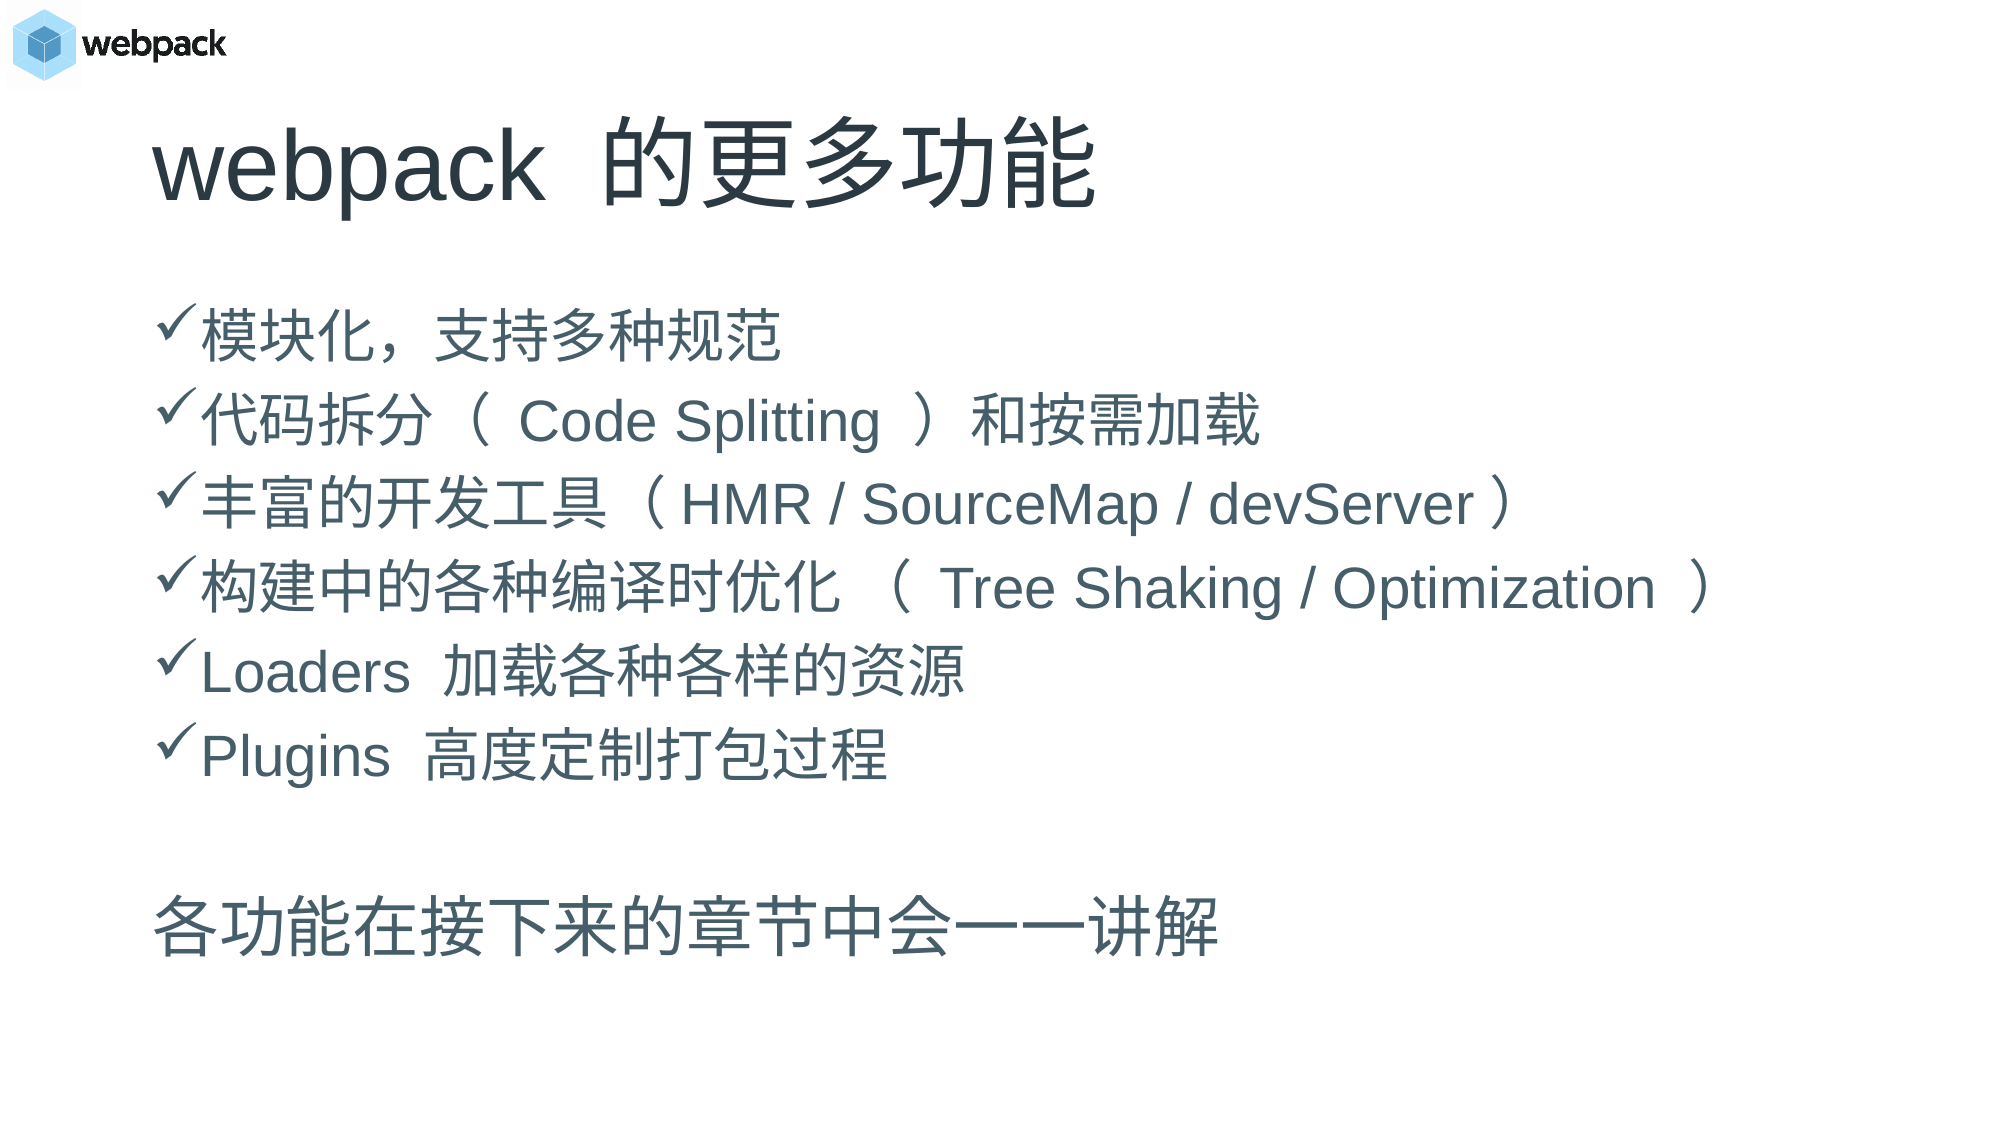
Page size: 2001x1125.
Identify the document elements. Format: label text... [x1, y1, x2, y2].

picture [6, 0, 232, 89]
list 模块化，支持多种规范 代码拆分（ Code Splitting ）和按需加载 丰富的开发工具（HMR / SourceMap / devServer） 构建中的各种编译时优化 （ Tree Shaking / Optimization ） Loaders 加载各种各样的资源 Plugins 高度定制打包过程 各功能在接下来的章节中会一一讲解 [137, 299, 1863, 1014]
title webpack 的更多功能 [137, 59, 1863, 278]
